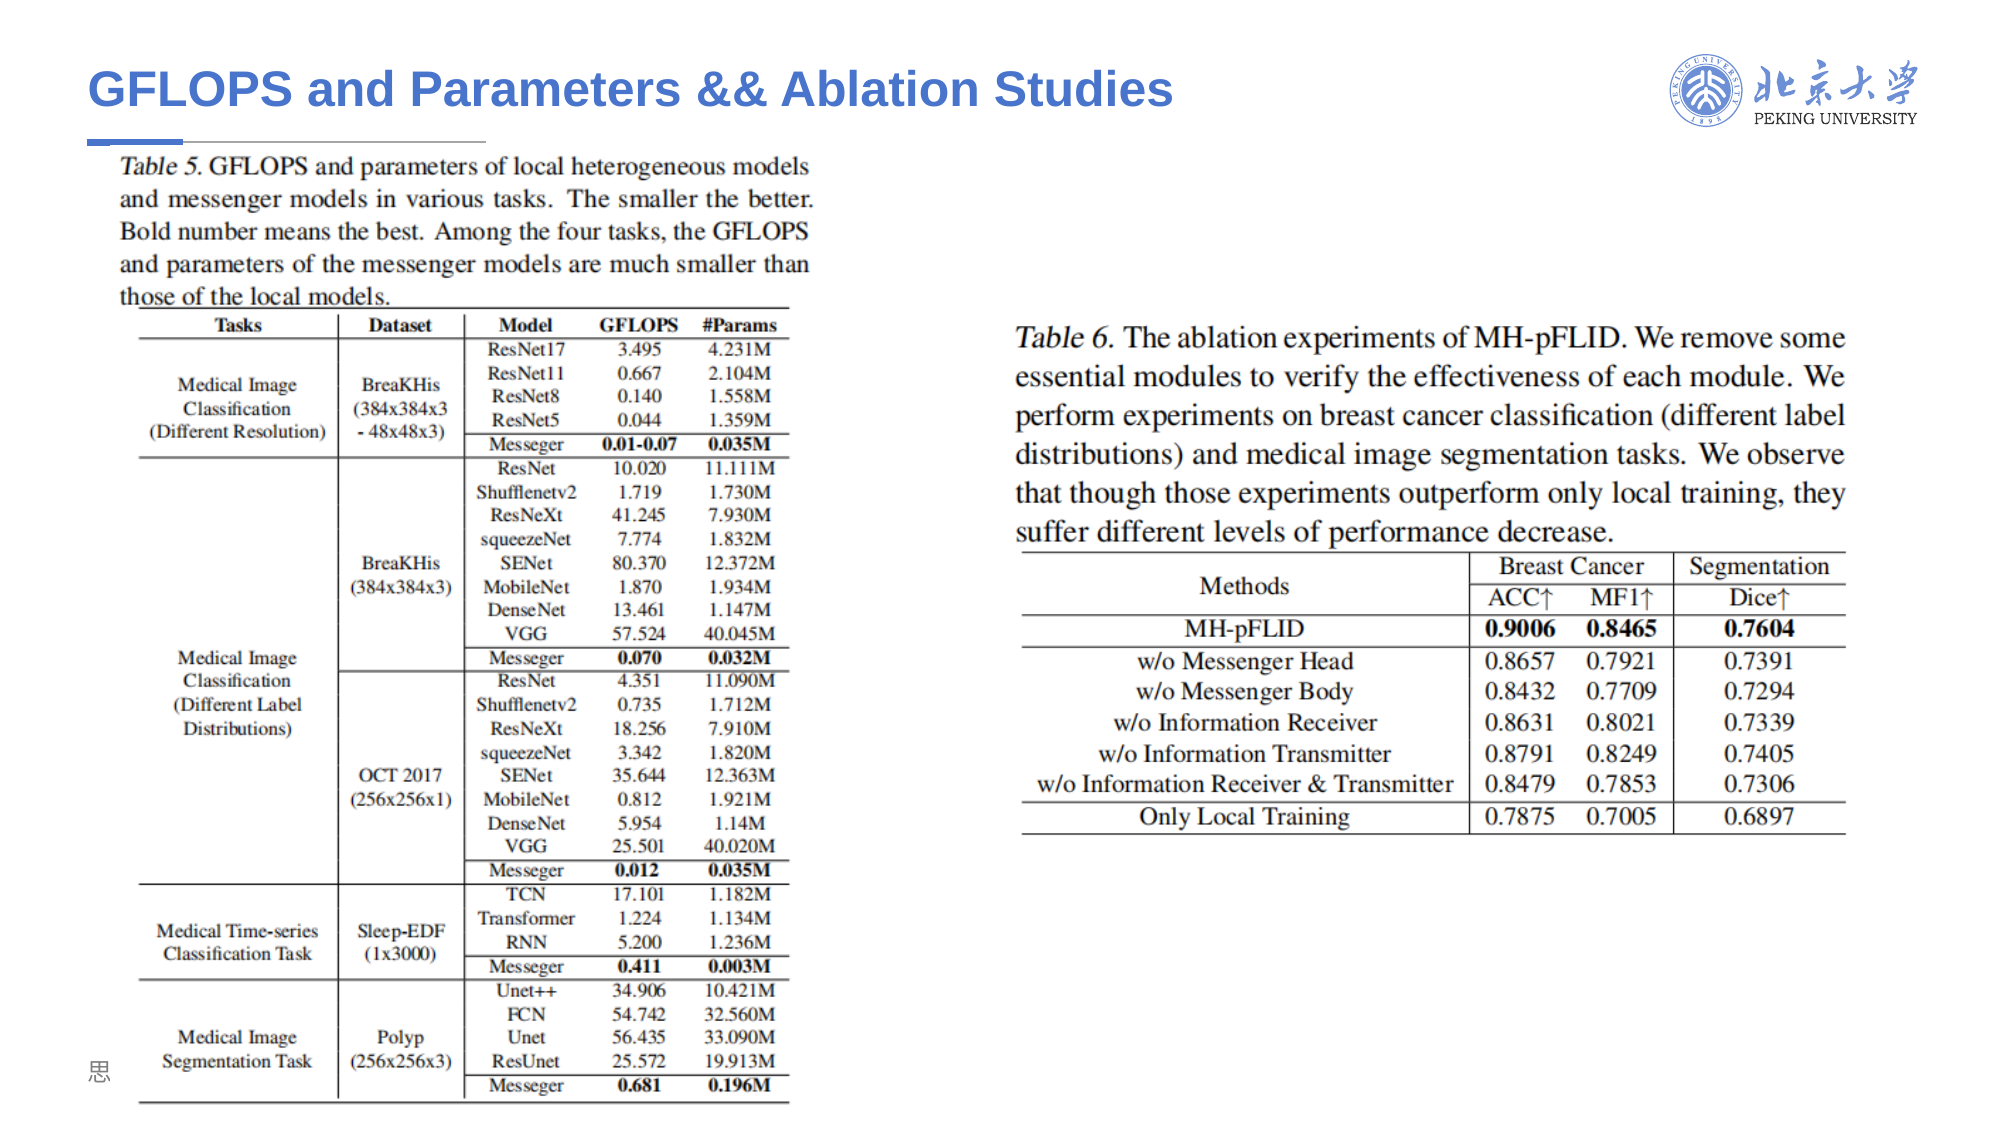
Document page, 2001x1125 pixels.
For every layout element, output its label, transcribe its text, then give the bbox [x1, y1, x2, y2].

title GFLOPS and Parameters && Ablation Studies [72, 39, 1559, 142]
picture [1003, 304, 1861, 851]
picture [109, 144, 820, 1125]
